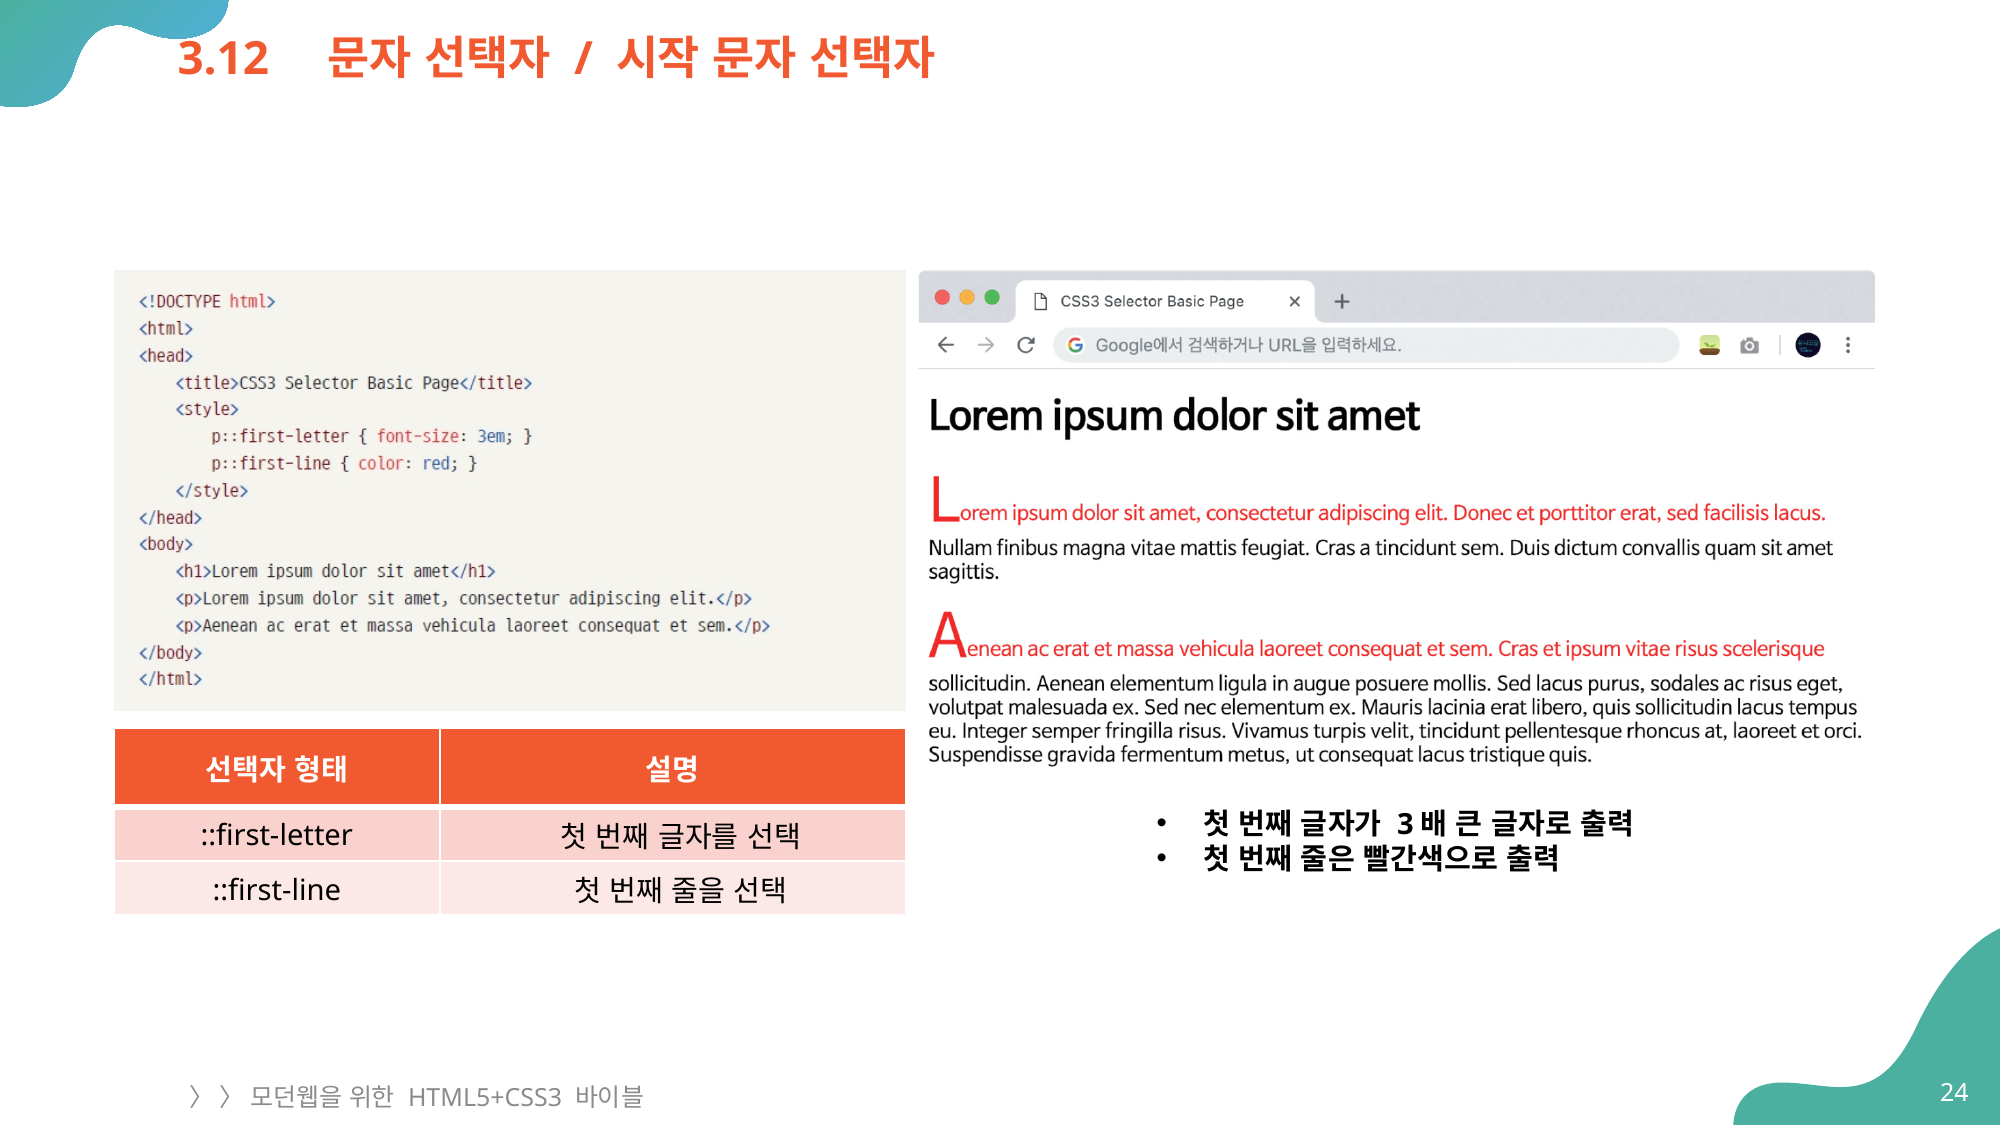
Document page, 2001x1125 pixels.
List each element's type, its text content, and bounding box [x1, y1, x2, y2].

footer 〉 〉 모던웹을 위한 HTML5+CSS3 바이블 [79, 1078, 755, 1114]
title 3.12 문자 선택자 / 시작 문자 선택자 [162, 27, 2000, 93]
slide_number 24 [1917, 1063, 1984, 1124]
table_cell 첫 번째 줄을 선택 [441, 862, 905, 914]
table_cell ::first-line [115, 862, 439, 914]
table_header 설명 [441, 729, 905, 804]
picture [917, 270, 1875, 798]
table_header 선택자 형태 [115, 729, 439, 804]
table_cell 첫 번째 글자를 선택 [441, 810, 905, 860]
table_cell ::first-letter [115, 810, 439, 860]
text_box 첫 번째 글자가 3배 큰 글자로 출력 첫 번째 줄은 빨간색으로 출력 [1141, 798, 1650, 883]
picture [114, 270, 906, 711]
